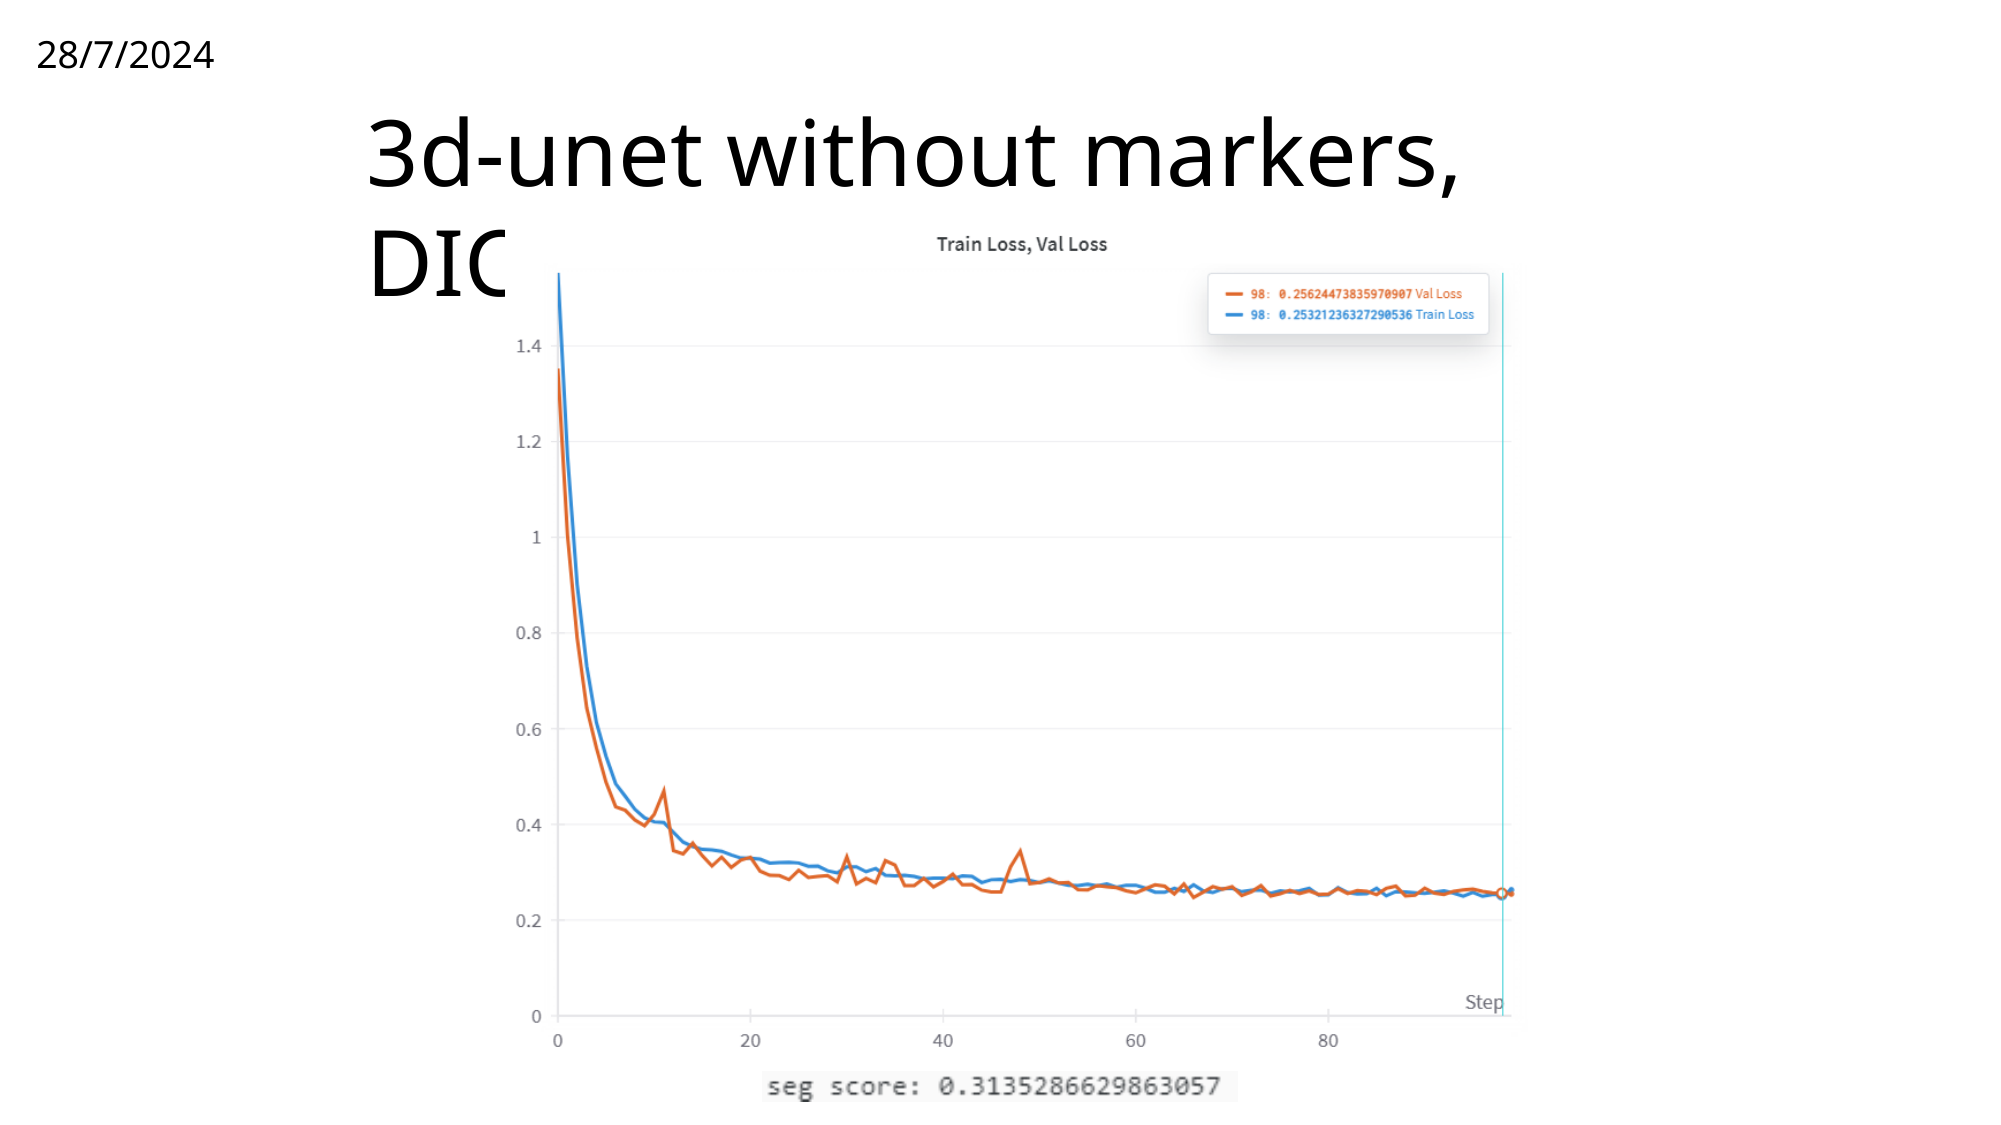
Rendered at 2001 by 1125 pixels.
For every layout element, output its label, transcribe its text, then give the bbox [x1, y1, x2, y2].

text_box 3d-unet without markers, DICE-CE [351, 87, 1691, 323]
picture [505, 213, 1538, 1103]
text_box 28/7/2024 [21, 23, 1022, 84]
